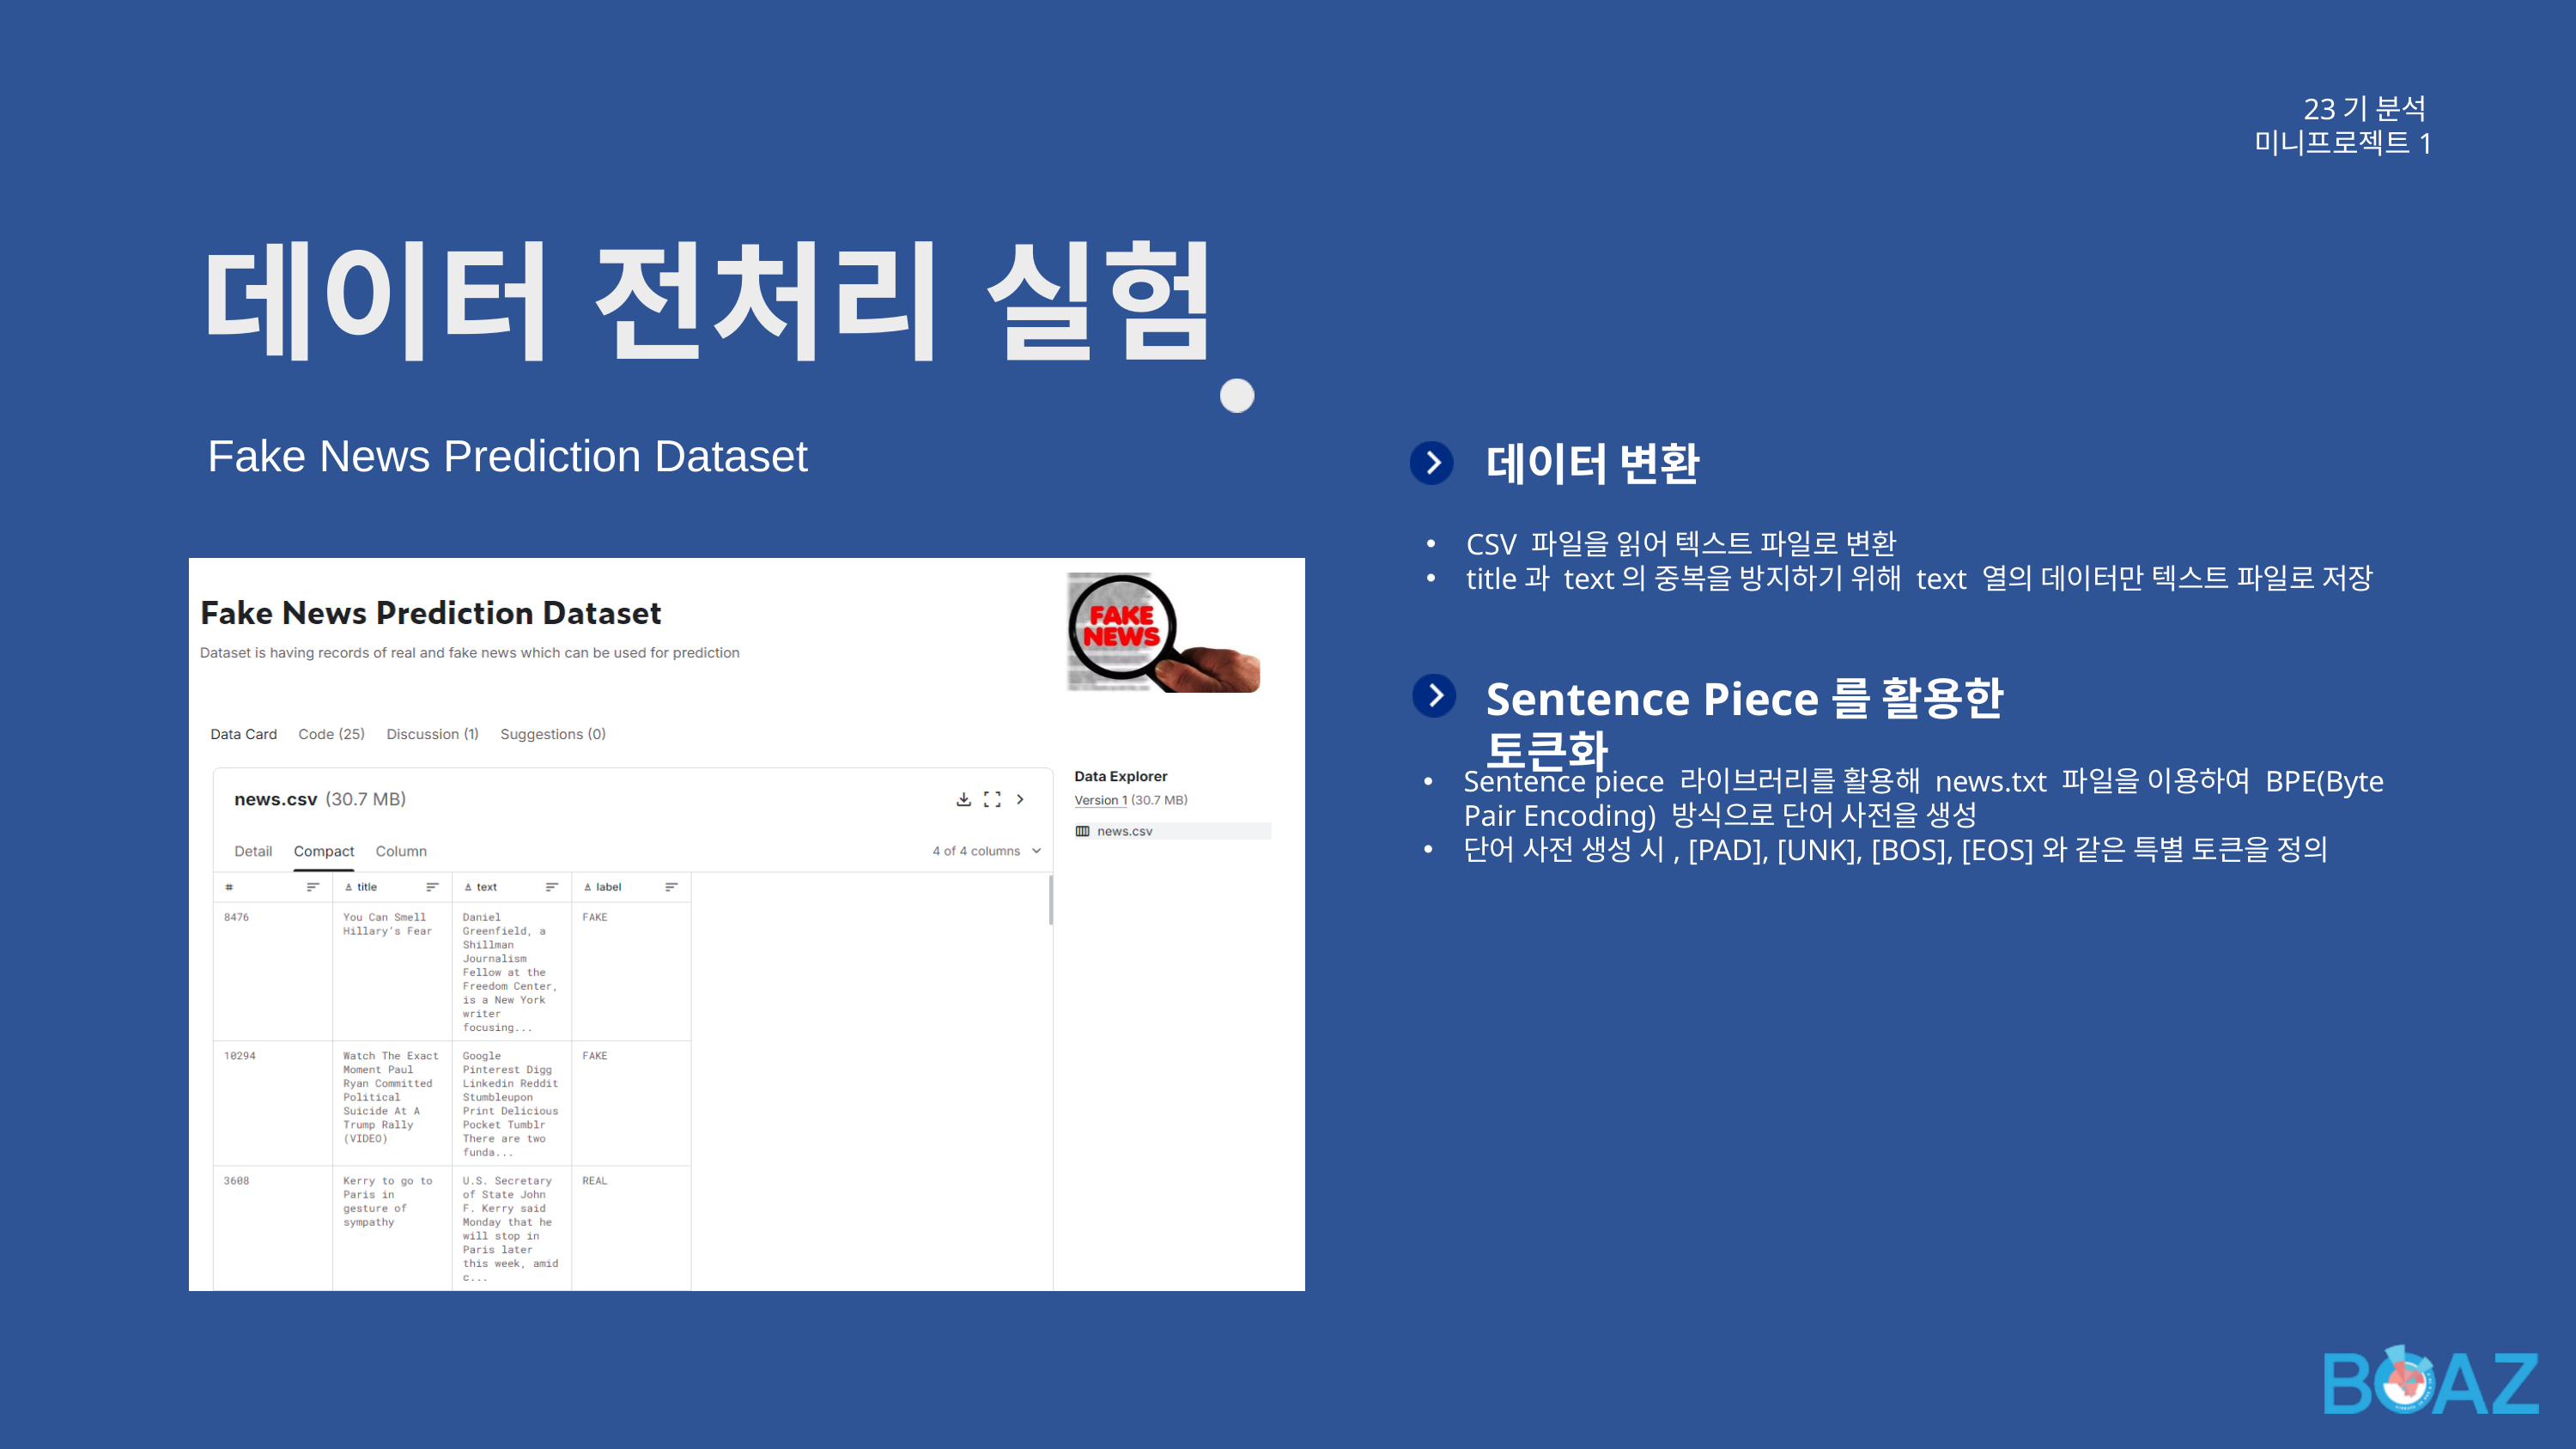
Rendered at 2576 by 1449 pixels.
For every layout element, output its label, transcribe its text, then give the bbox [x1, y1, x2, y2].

text_box 데이터 변환 [1473, 429, 2018, 496]
text_box Sentence piece 라이브러리를 활용해 news.txt 파일을 이용하여 BPE(Byte Pair Encoding) 방식으로 단어 사전을 생성 단어 사전 생성 시, [PAD], [UNK], [BOS], [EOS]와 같은 특별 토큰을 정의 [1410, 757, 2402, 873]
text_box CSV 파일을 읽어 텍스트 파일로 변환 title과 text의 중복을 방지하기 위해 text 열의 데이터만 텍스트 파일로 저장 [1413, 519, 2404, 602]
text_box 23기 분석 미니프로젝트1 [2127, 84, 2448, 167]
picture [1220, 379, 1255, 413]
picture [1413, 674, 1457, 718]
picture [2324, 1343, 2539, 1414]
text_box Sentence Piece를 활용한 토큰화 [1473, 664, 2136, 757]
text_box Fake News Prediction Dataset [194, 420, 1209, 488]
text_box 데이터 전처리 실험 [187, 215, 1303, 383]
picture [1410, 441, 1455, 485]
picture [189, 557, 1305, 1291]
